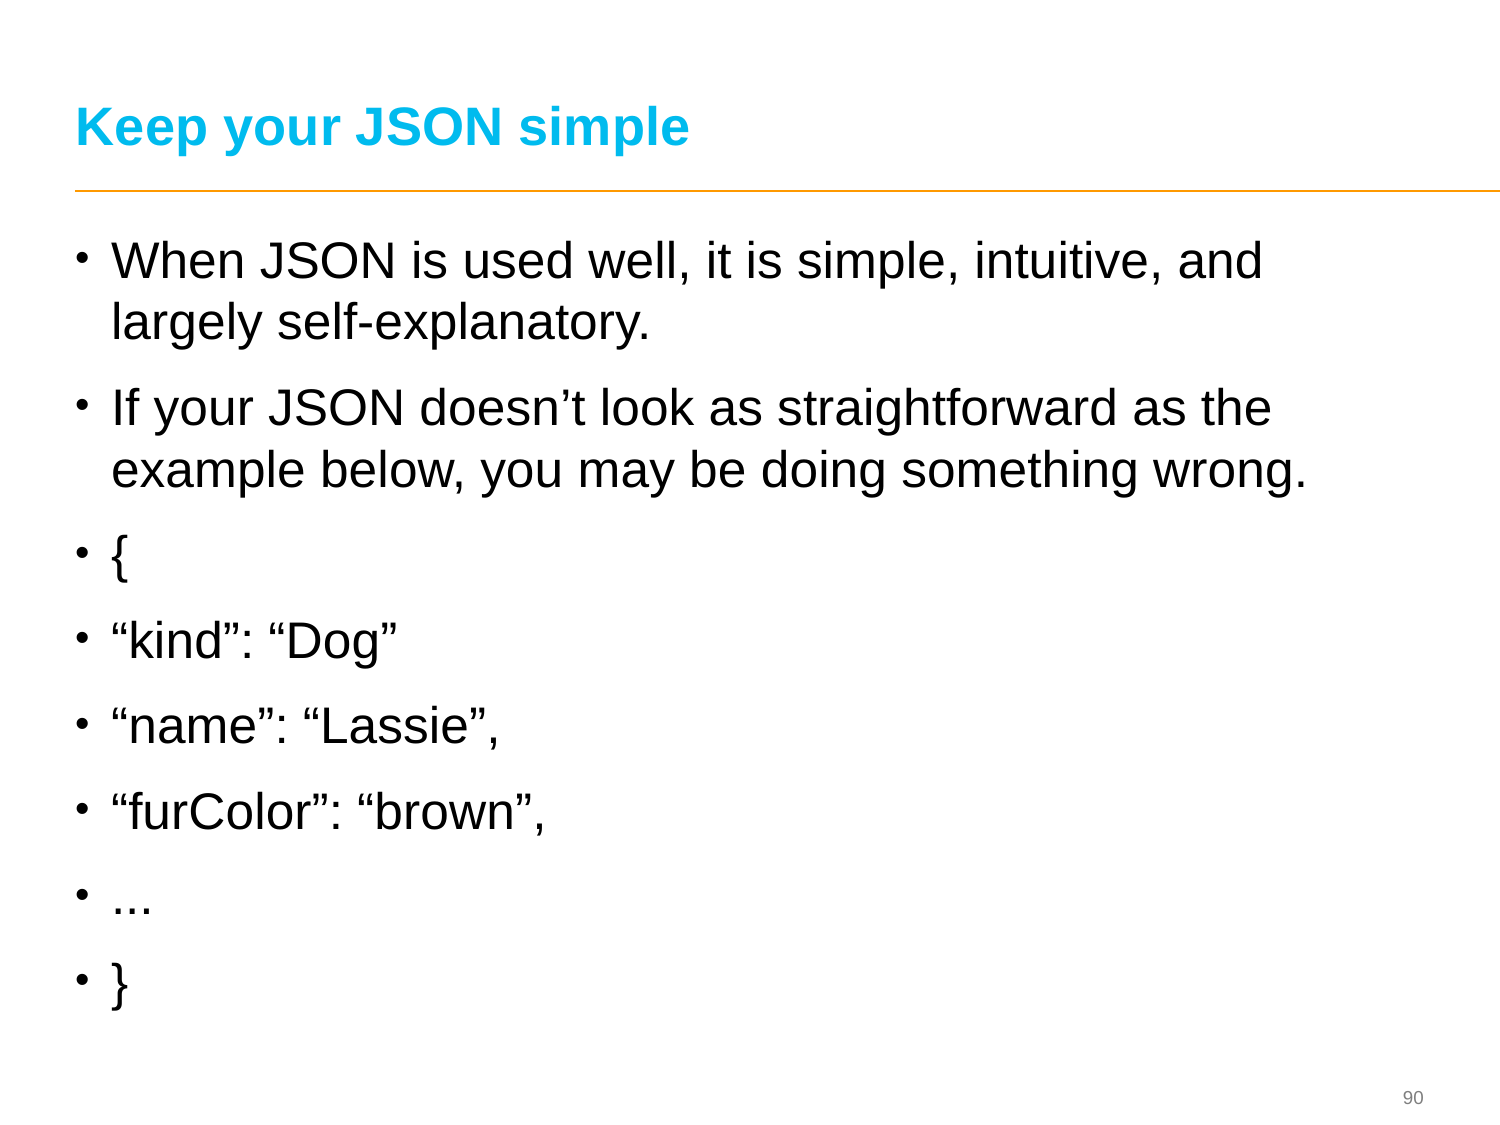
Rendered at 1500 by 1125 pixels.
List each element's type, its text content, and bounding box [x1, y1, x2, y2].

title Keep your JSON simple [75, 27, 1422, 157]
list When JSON is used well, it is simple, intuitive, and largely self-explanatory. If your JSON doesn’t look as straightforward as the example below, you may be doing something wrong. { “kind”: “Dog” “name”: “Lassie”, “furColor”: “brown”, ... } [75, 226, 1425, 1018]
